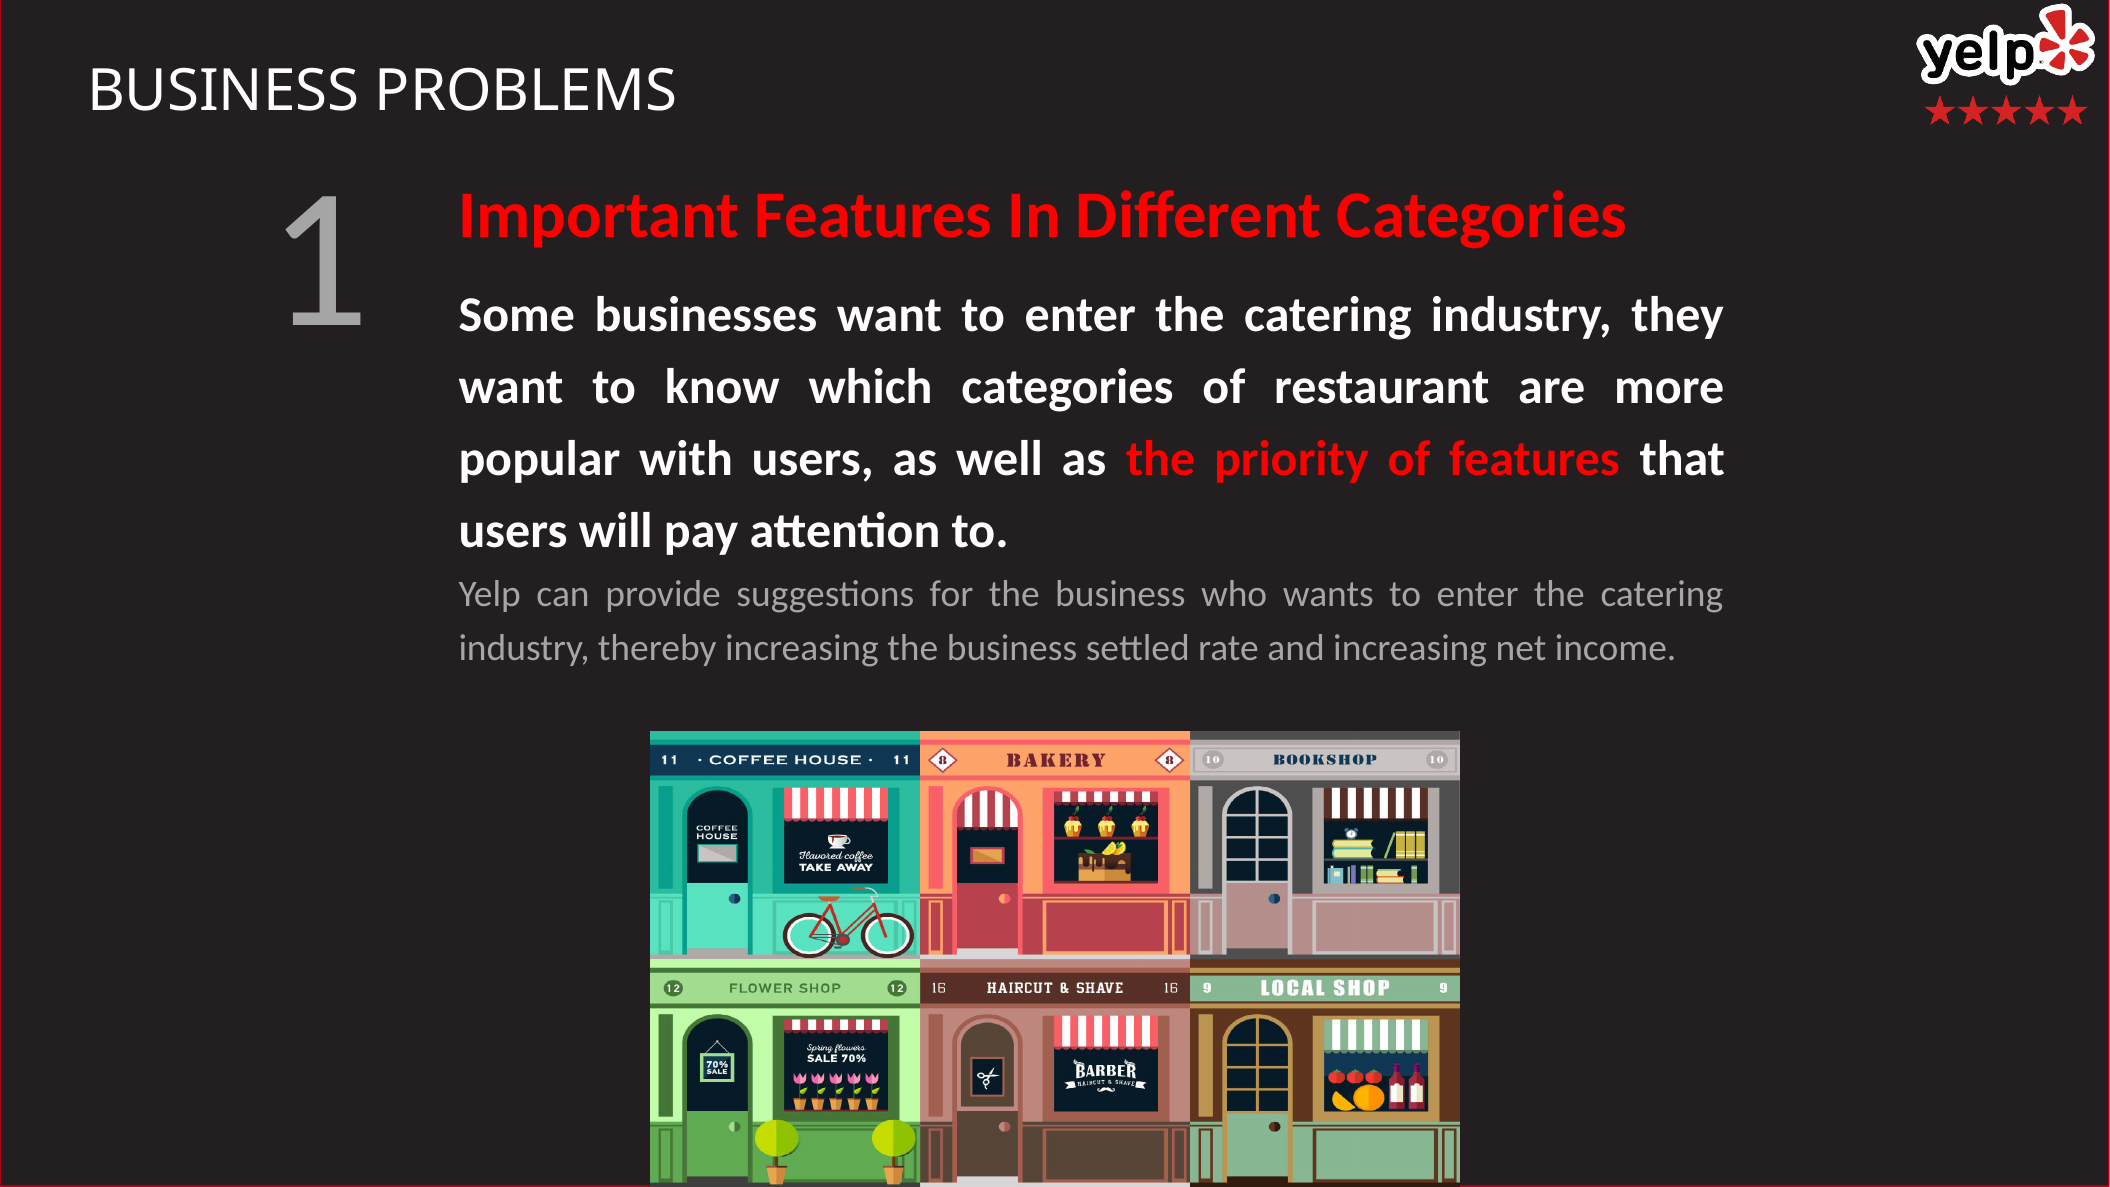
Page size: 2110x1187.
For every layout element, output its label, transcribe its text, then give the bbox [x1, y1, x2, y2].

picture [650, 731, 1460, 1187]
text_box 1 [254, 118, 386, 373]
text_box Some businesses want to enter the catering industry, they want to know which categories of restaurant are more popular with users, as well as the priority of features that users will pay attention to. Yelp can provide suggestions for the business who wants to enter the catering industry, thereby increasing the business settled rate and increasing net income. [443, 262, 1740, 676]
picture [1916, 3, 2095, 125]
text_box BUSINESS PROBLEMS [71, 43, 694, 130]
text_box Important Features In Different Categories [443, 155, 1661, 247]
